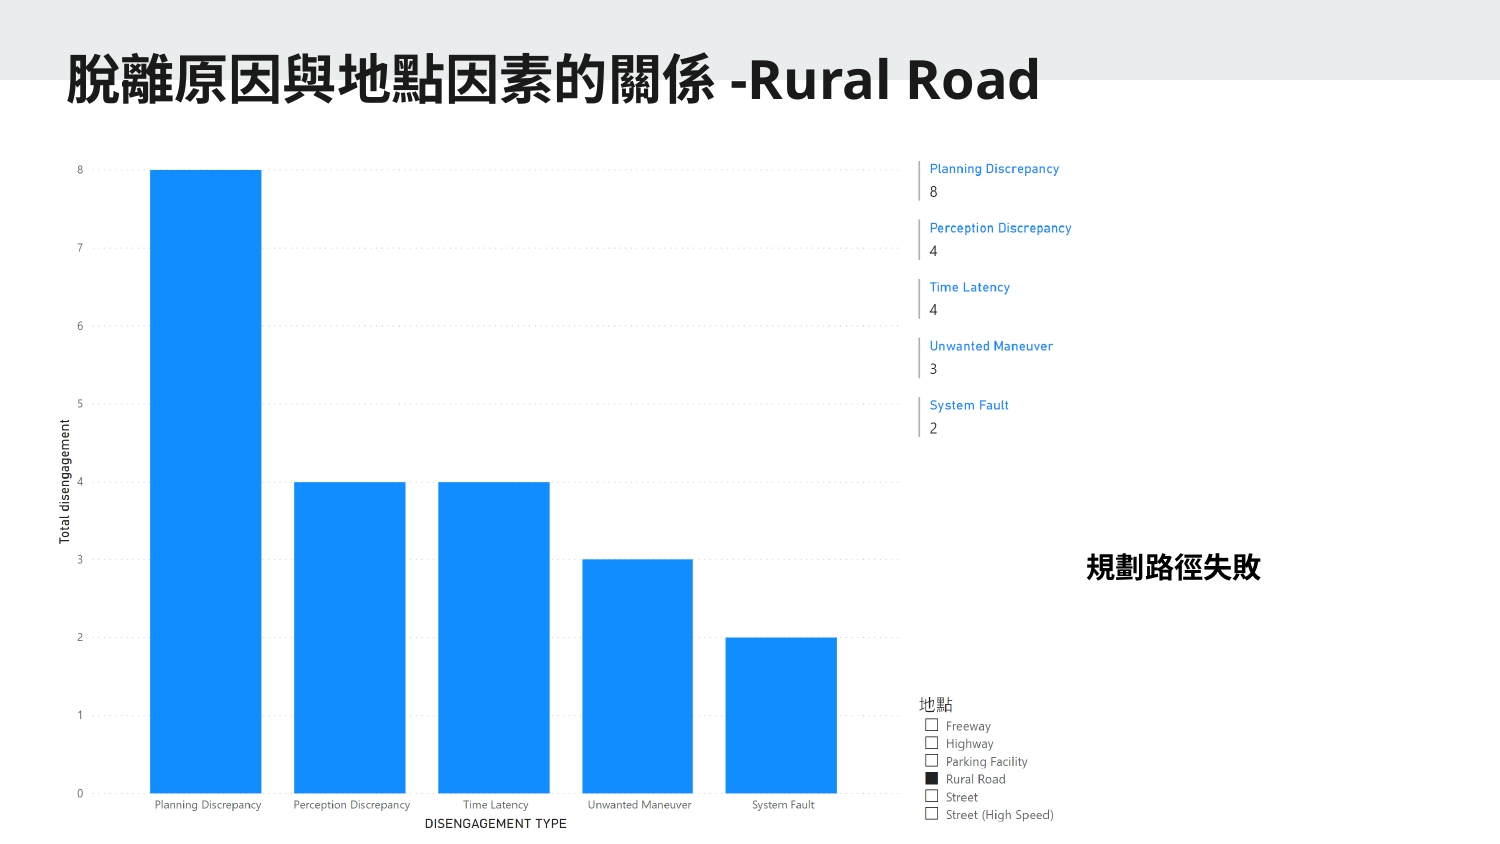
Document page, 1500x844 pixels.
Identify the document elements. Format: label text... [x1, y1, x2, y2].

text_box 規劃路徑失敗 [1071, 533, 1500, 844]
title 脫離原因與地點因素的關係-Rural Road [51, 30, 1281, 125]
picture [50, 158, 1211, 829]
